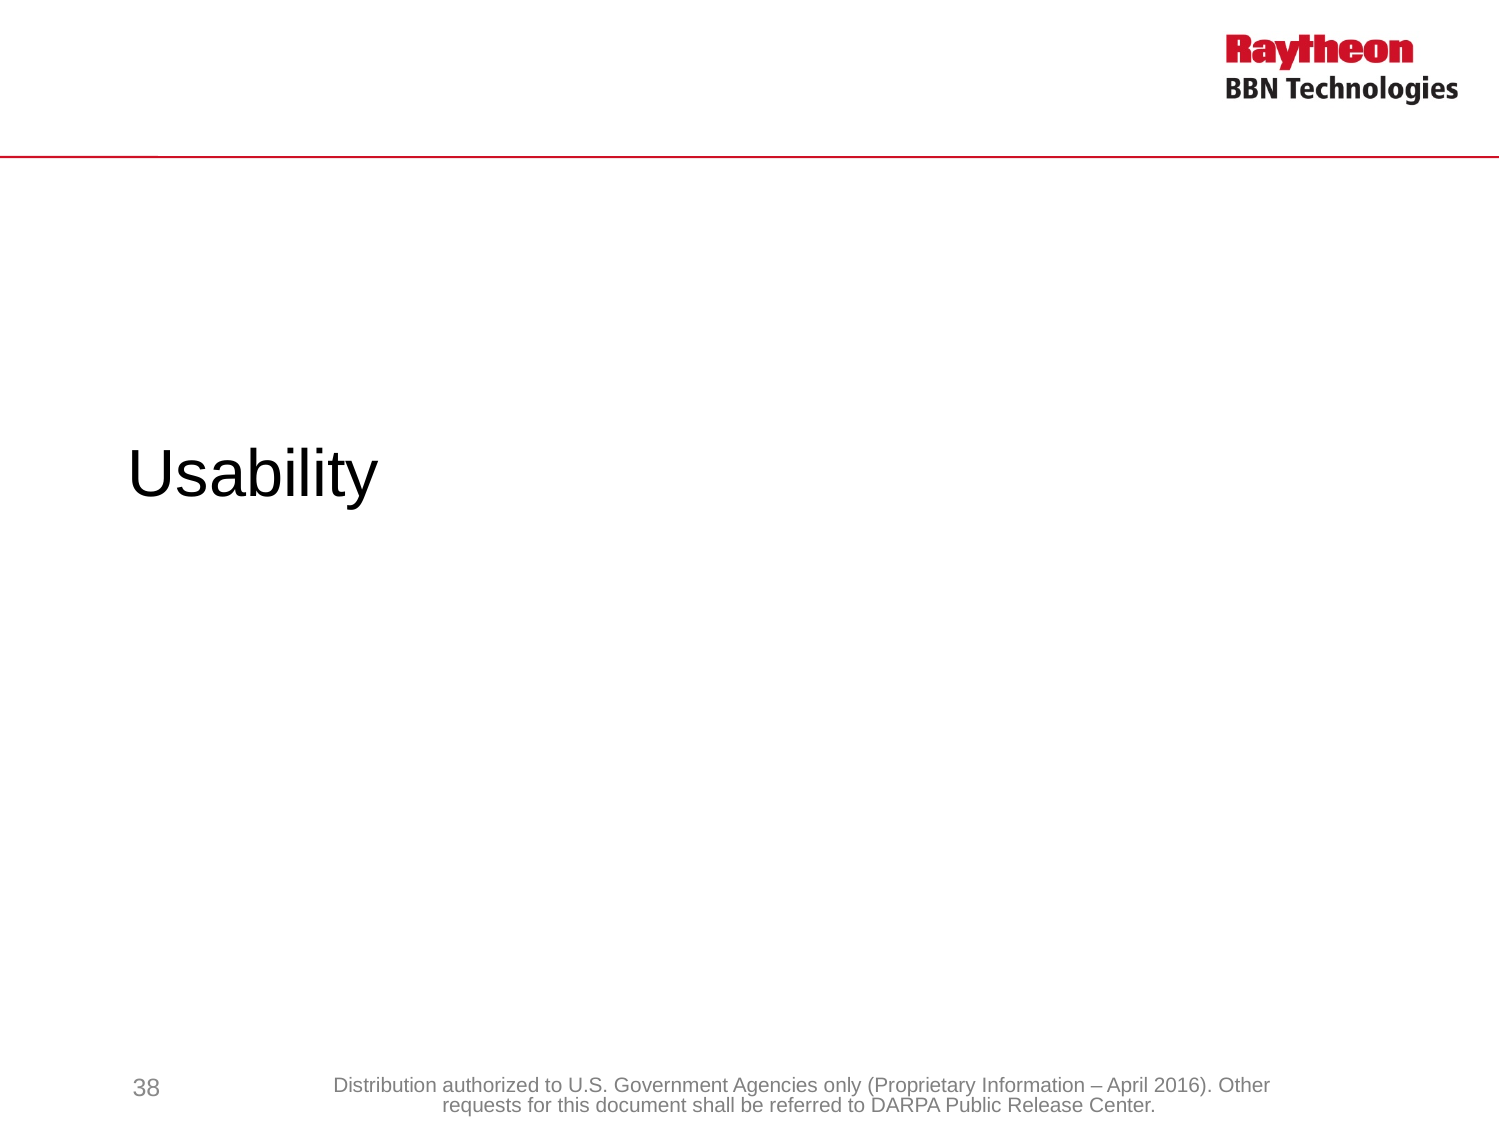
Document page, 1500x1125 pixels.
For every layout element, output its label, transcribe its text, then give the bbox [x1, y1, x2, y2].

title Usability [112, 349, 1388, 591]
slide_number 38 [42, 1056, 251, 1116]
picture [1222, 31, 1460, 108]
